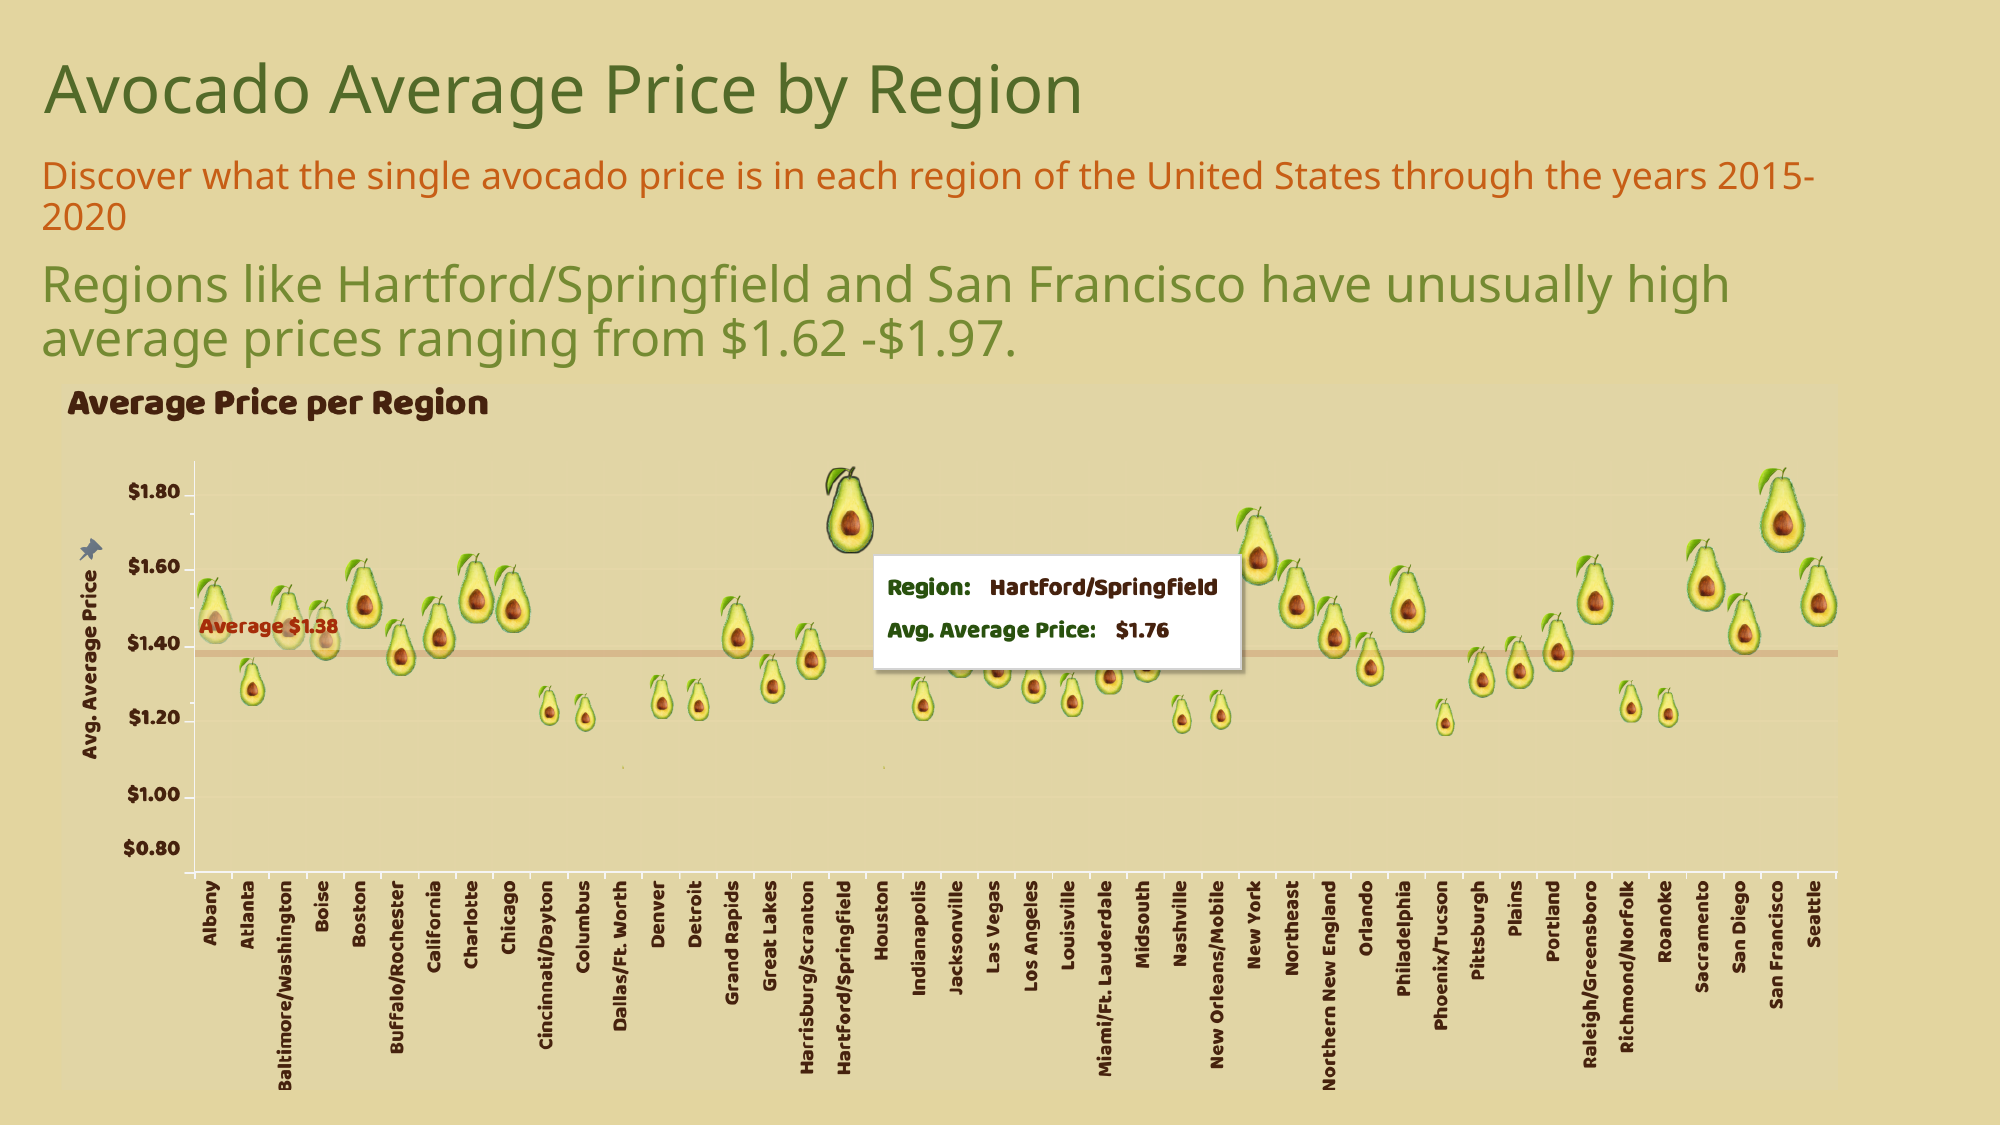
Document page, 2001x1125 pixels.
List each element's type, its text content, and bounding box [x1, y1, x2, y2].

picture [61, 384, 1838, 1090]
list Discover what the single avocado price is in each region of the United States through the years 2015-2020 Regions like Hartford/Springfield and San Francisco have unusually high average prices ranging from $1.62 -$1.97. [26, 149, 1871, 1075]
title Avocado Average Price by Region [29, 22, 1206, 135]
